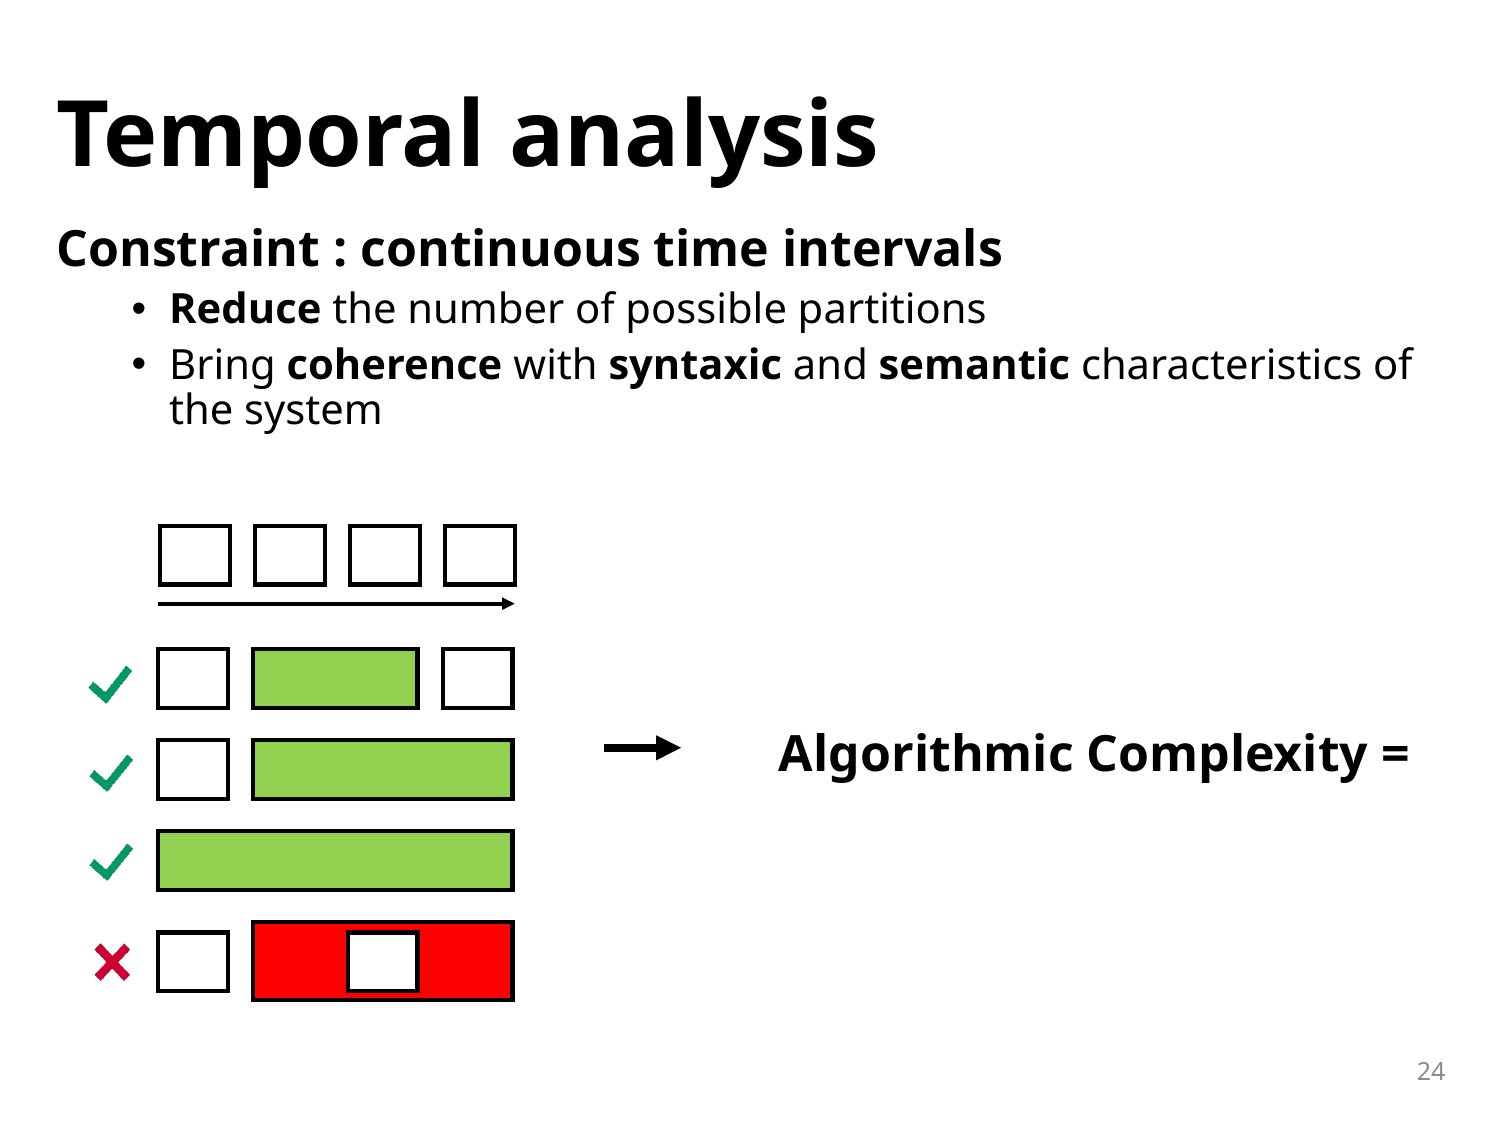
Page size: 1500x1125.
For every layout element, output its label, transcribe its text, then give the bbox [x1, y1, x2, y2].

text_box [347, 931, 419, 992]
text_box [252, 648, 418, 709]
text_box [252, 739, 513, 800]
text_box [157, 648, 229, 709]
text_box [157, 739, 229, 800]
list Constraint : continuous time intervals Reduce the number of possible partitions Bring coherence with syntaxic and semantic characteristics of the system [41, 215, 1461, 542]
text_box [252, 921, 513, 1001]
text_box [349, 525, 421, 586]
picture [88, 936, 136, 987]
text_box [157, 931, 229, 992]
text_box [254, 525, 326, 586]
title Temporal analysis [41, 59, 1461, 215]
text_box [444, 525, 516, 586]
slide_number 24 [1059, 1042, 1461, 1103]
picture [85, 658, 135, 711]
text_box [442, 648, 514, 709]
text_box [159, 525, 231, 586]
picture [86, 836, 136, 888]
picture [86, 747, 136, 799]
text_box [157, 830, 514, 891]
